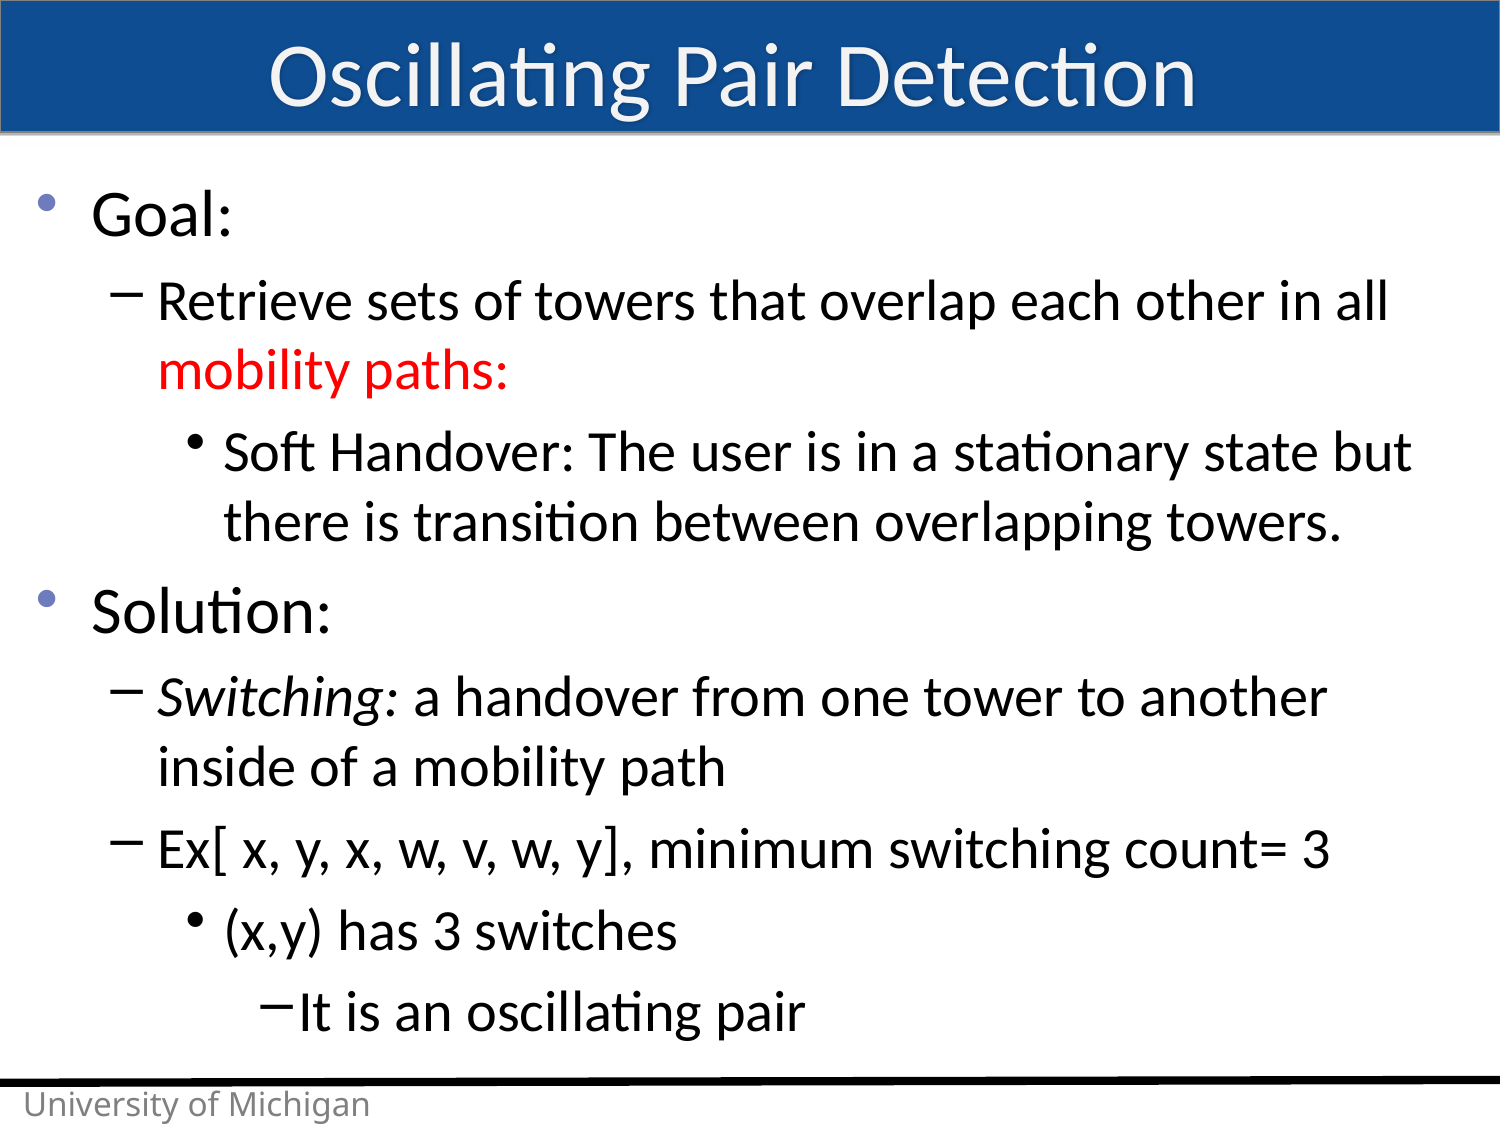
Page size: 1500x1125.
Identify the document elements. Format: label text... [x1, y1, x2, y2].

picture [0, 1085, 1500, 1125]
picture [0, 133, 1500, 1078]
title Oscillating Pair Detection [41, 13, 1447, 127]
list Goal: Retrieve sets of towers that overlap each other in all mobility paths: Soft Handover: The user is in a stationary state but there is transition between overlapping towers. Solution: Switching: a handover from one tower to another inside of a mobility path Ex[ x, y, x, w, v, w, y], minimum switching count= 3 (x,y) has 3 switches It is an oscillating pair [20, 162, 1474, 1038]
